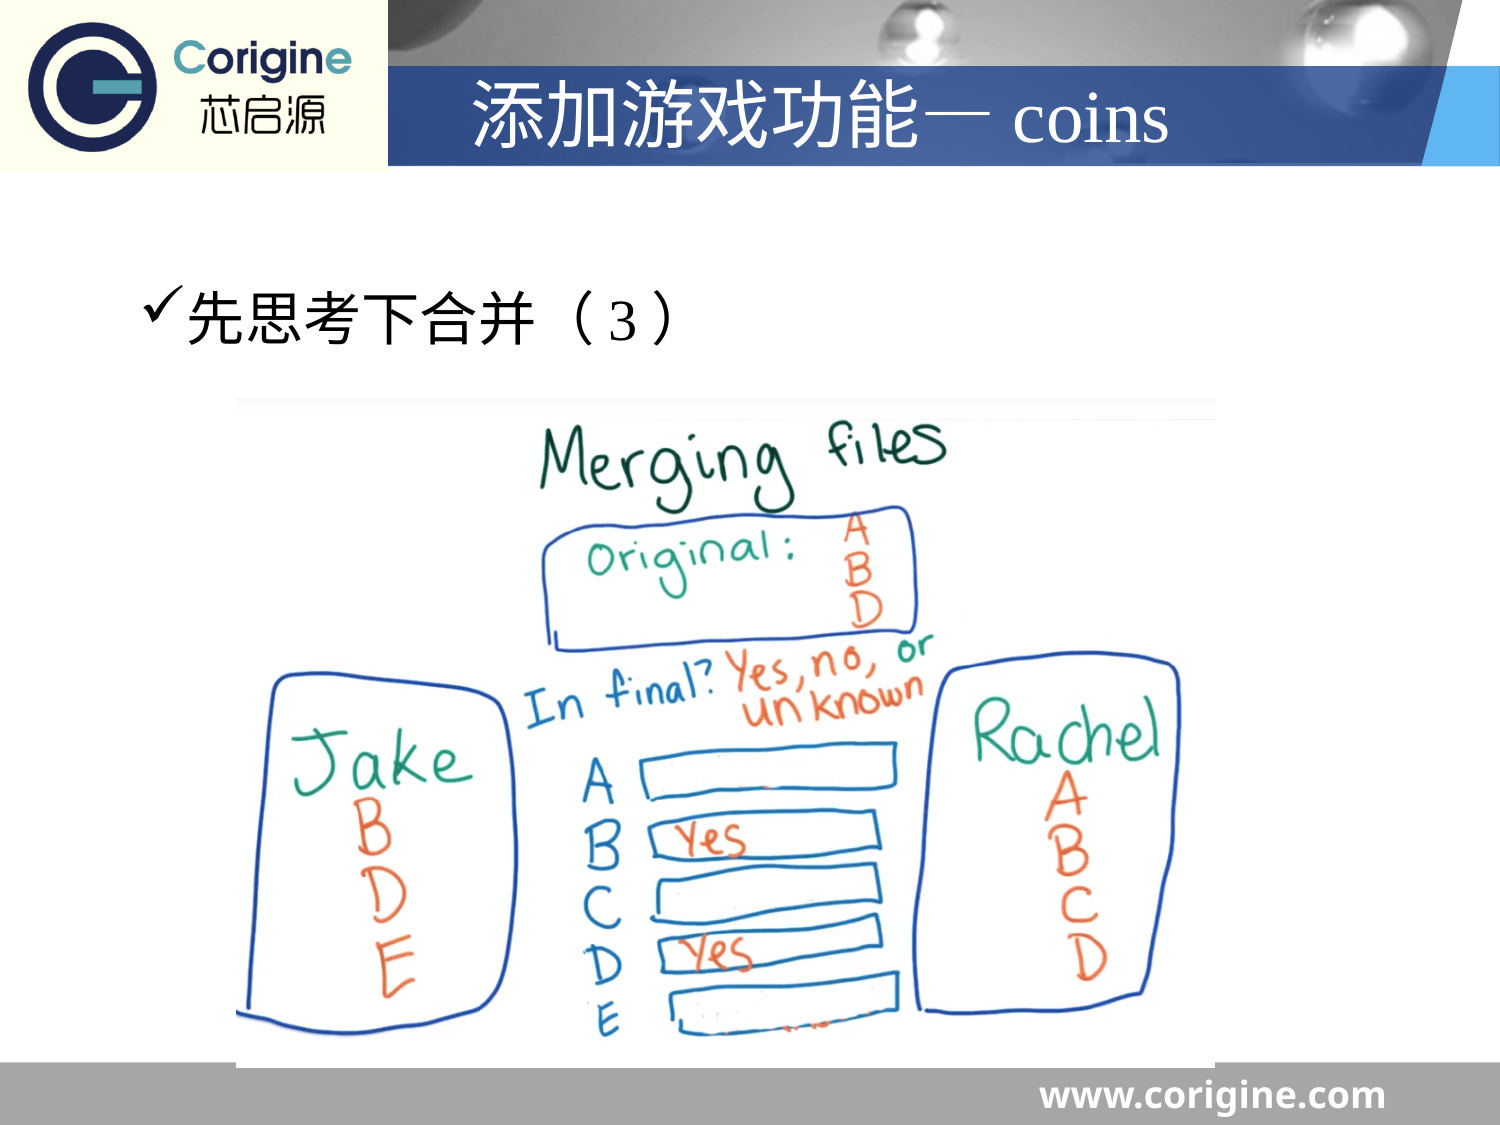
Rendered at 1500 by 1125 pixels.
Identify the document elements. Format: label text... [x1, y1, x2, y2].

picture [236, 398, 1215, 1068]
picture [0, 0, 1463, 171]
text_box 先思考下合并（3） [123, 274, 1410, 360]
title 添加游戏功能—coins [386, 59, 1500, 164]
